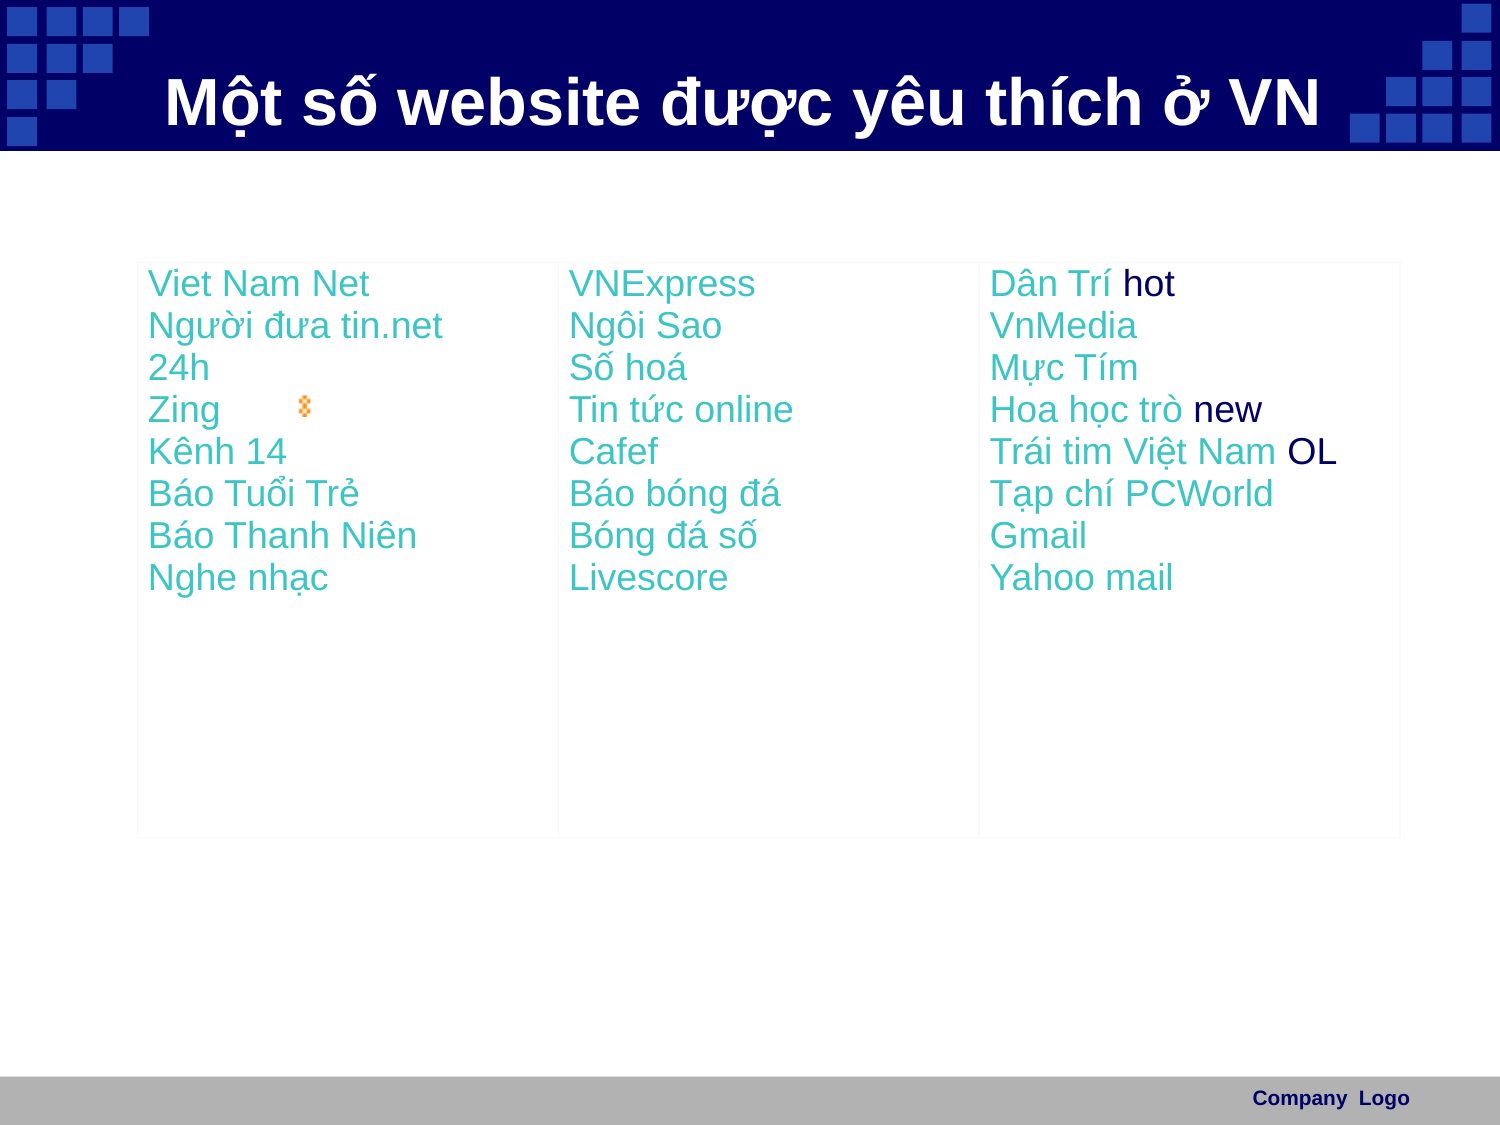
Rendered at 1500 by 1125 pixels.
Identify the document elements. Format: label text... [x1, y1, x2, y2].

footer Company Logo [1175, 1077, 1425, 1125]
picture [296, 394, 323, 418]
table_header Dân Trí hot VnMedia Mực Tím Hoa học trò new Trái tim Việt Nam OL Tạp chí PCWorld Gmail Yahoo mail [980, 263, 1399, 837]
table_header Viet Nam Net Người đưa tin.net 24h Zing Kênh 14 Báo Tuổi Trẻ Báo Thanh Niên Nghe nhạc [138, 263, 558, 837]
table_header VNExpress Ngôi Sao Số hoá Tin tức online Cafef Báo bóng đá Bóng đá số Livescore [559, 263, 978, 837]
title Một số website được yêu thích ở VN [137, 52, 1350, 145]
